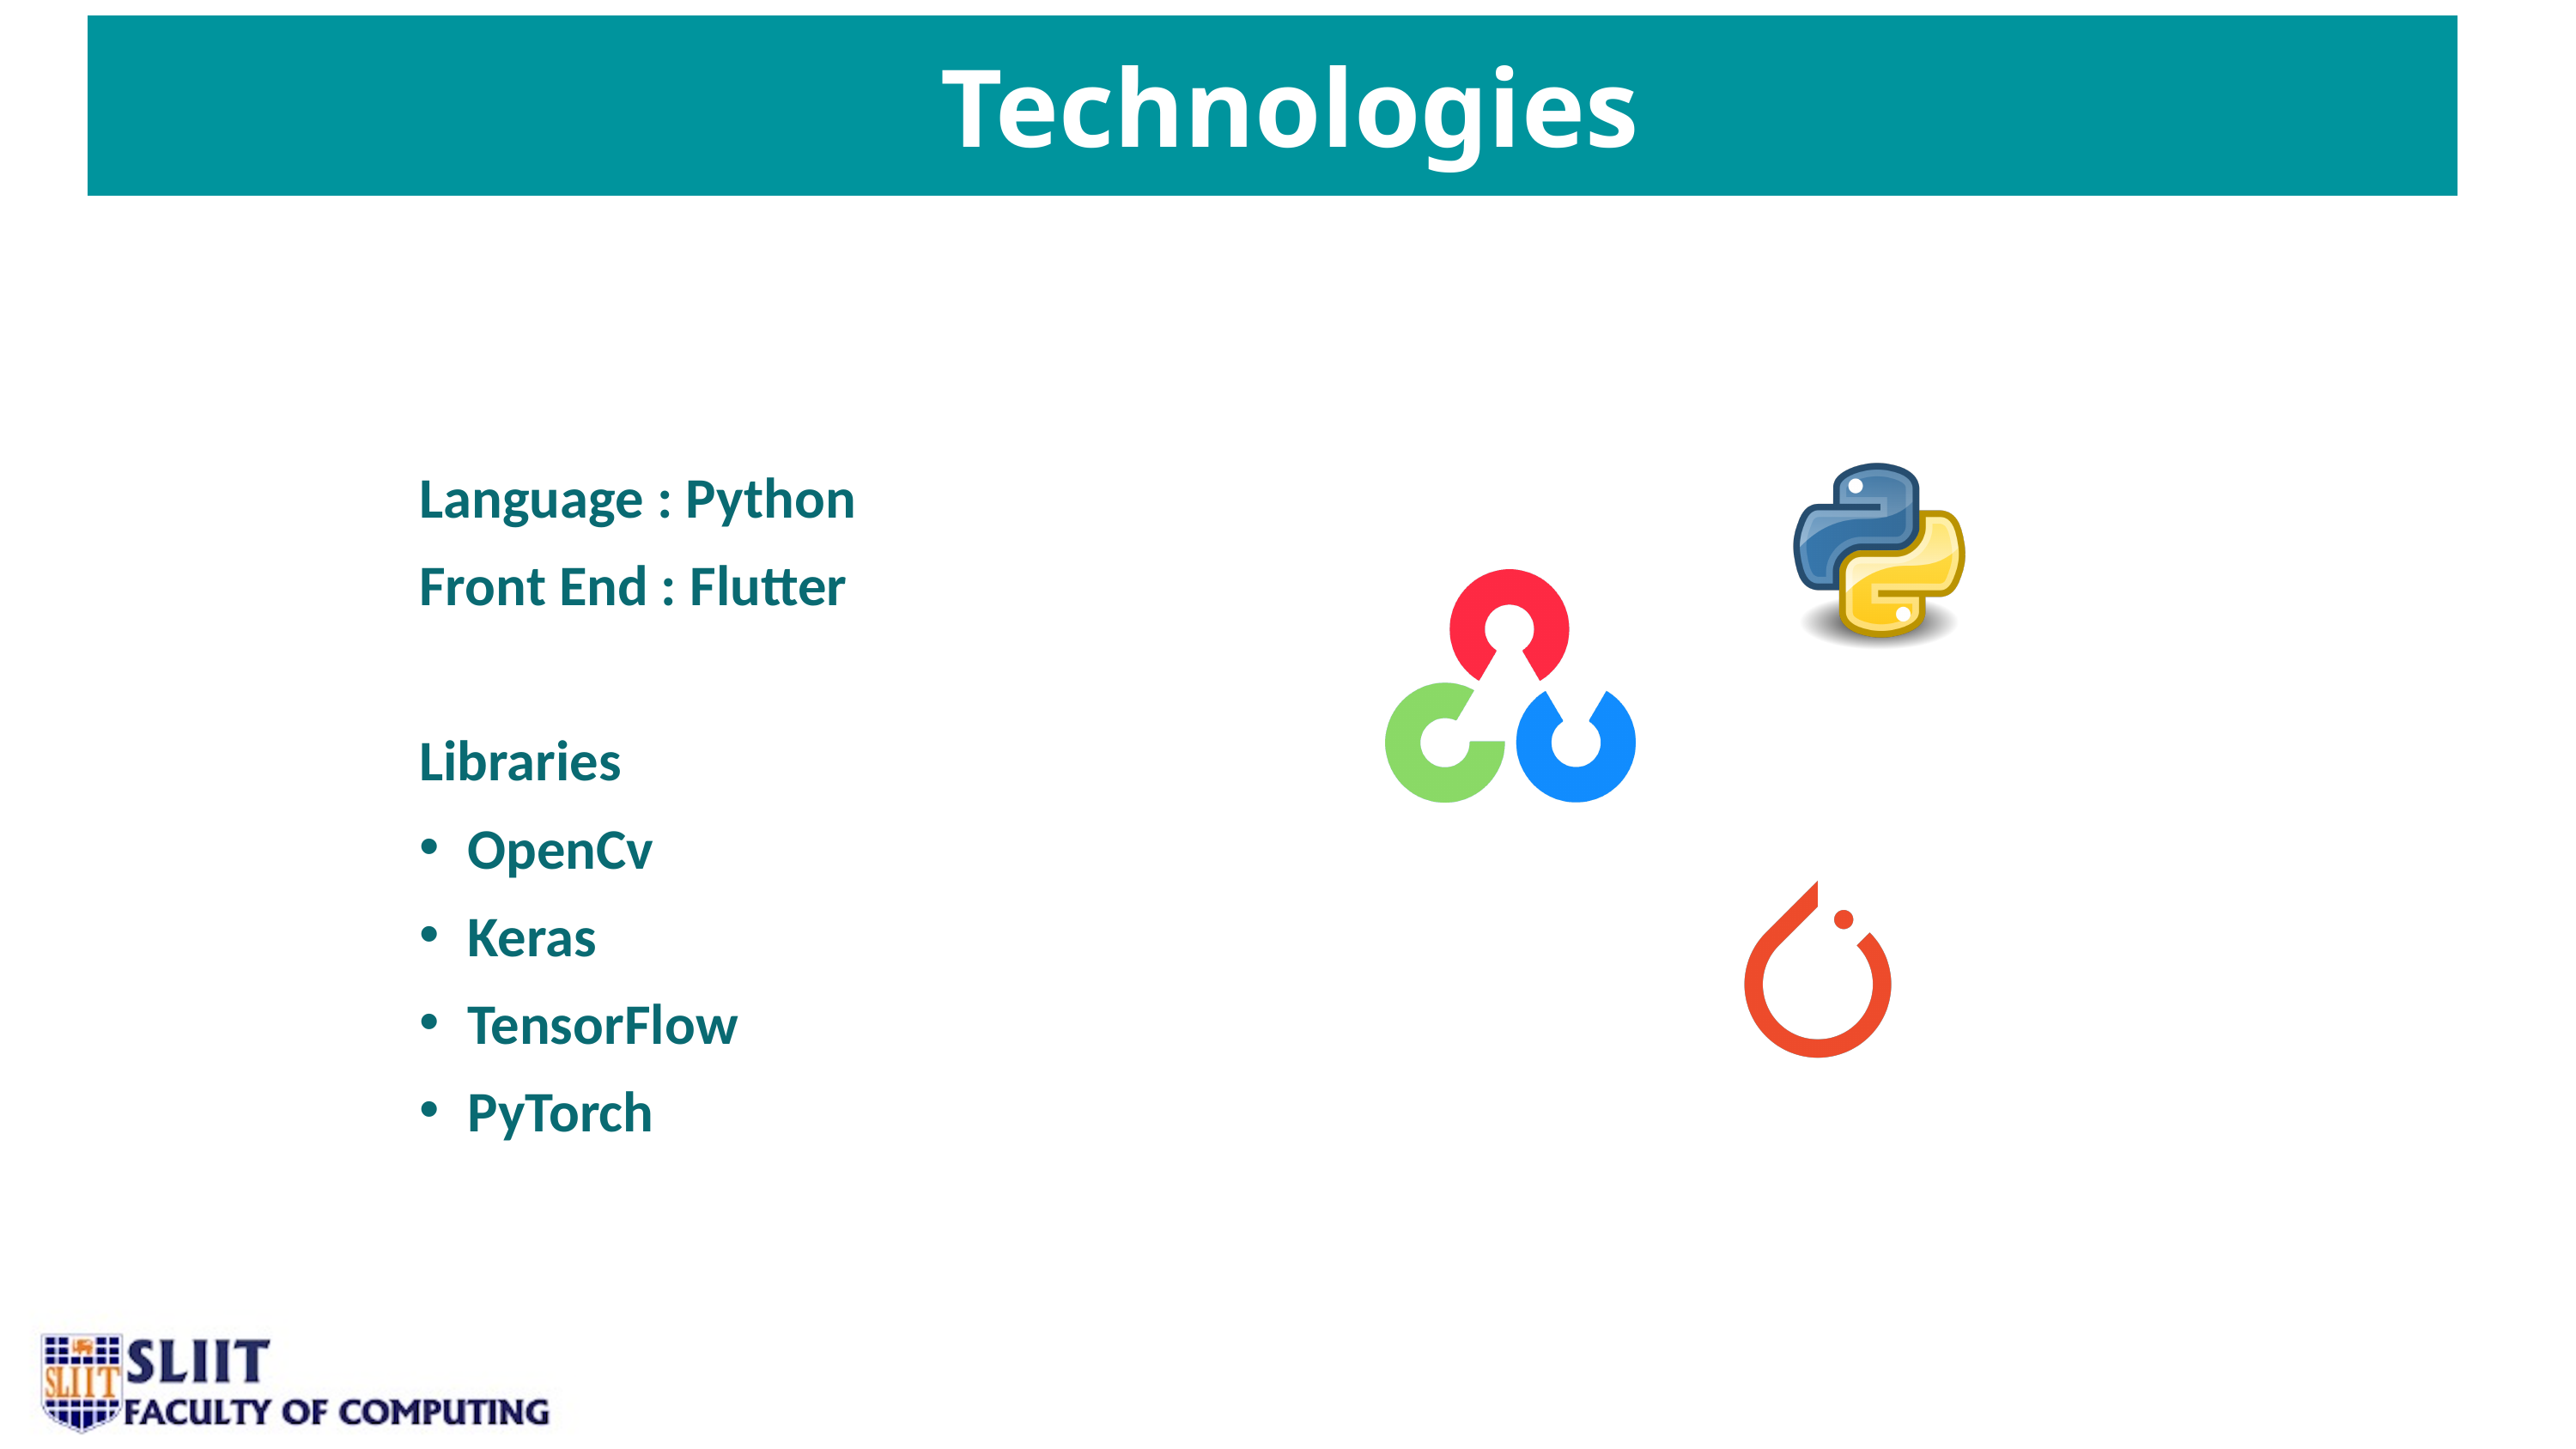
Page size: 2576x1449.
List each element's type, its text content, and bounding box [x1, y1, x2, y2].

picture [1781, 458, 1977, 654]
picture [0, 1298, 2576, 1449]
text_box Language : Python Front End : Flutter Libraries OpenCv Keras TensorFlow PyTorch [412, 449, 1753, 1150]
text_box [87, 2, 2458, 435]
picture [1692, 844, 1943, 1095]
picture [1384, 569, 1636, 803]
